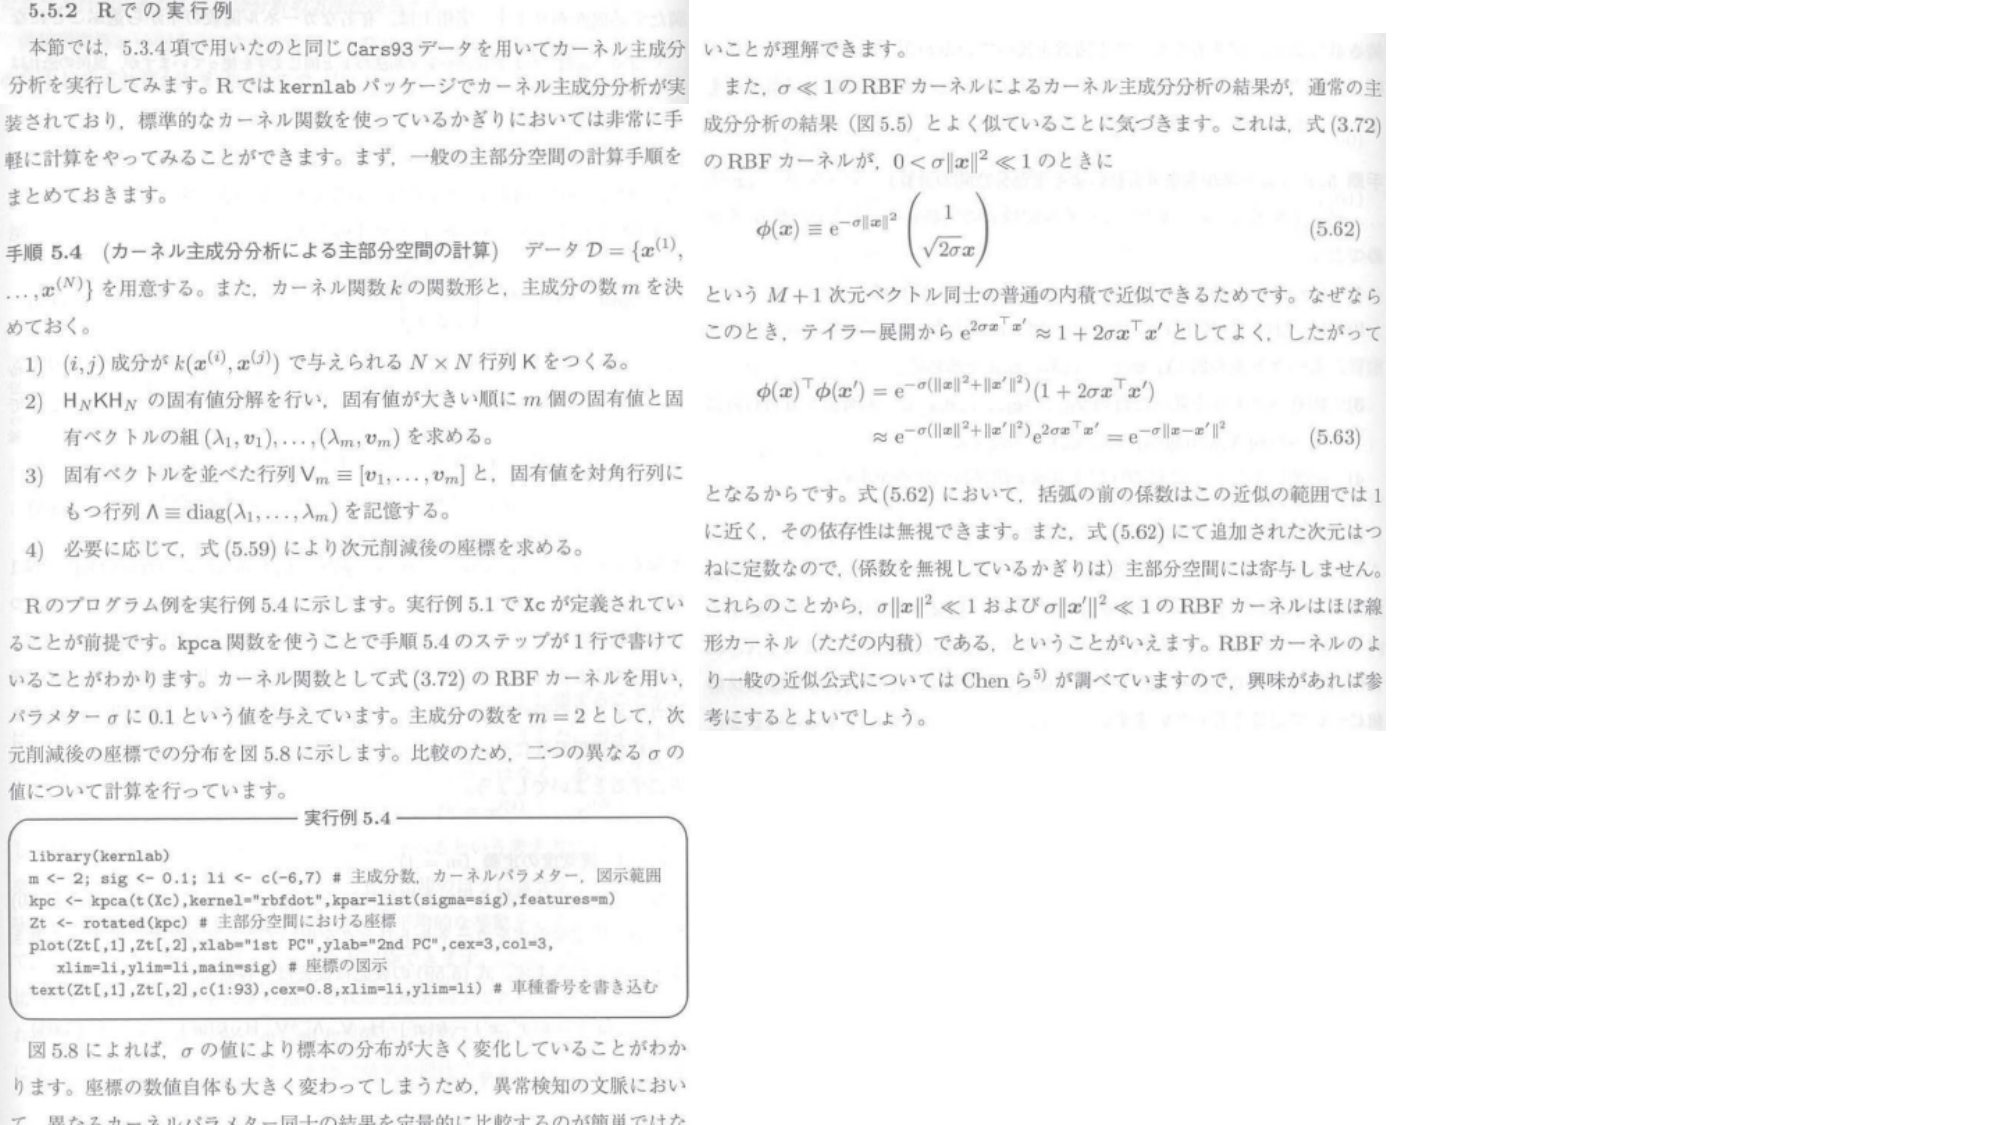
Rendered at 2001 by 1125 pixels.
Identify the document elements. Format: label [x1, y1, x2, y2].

picture [0, 0, 691, 1125]
picture [699, 33, 1386, 731]
